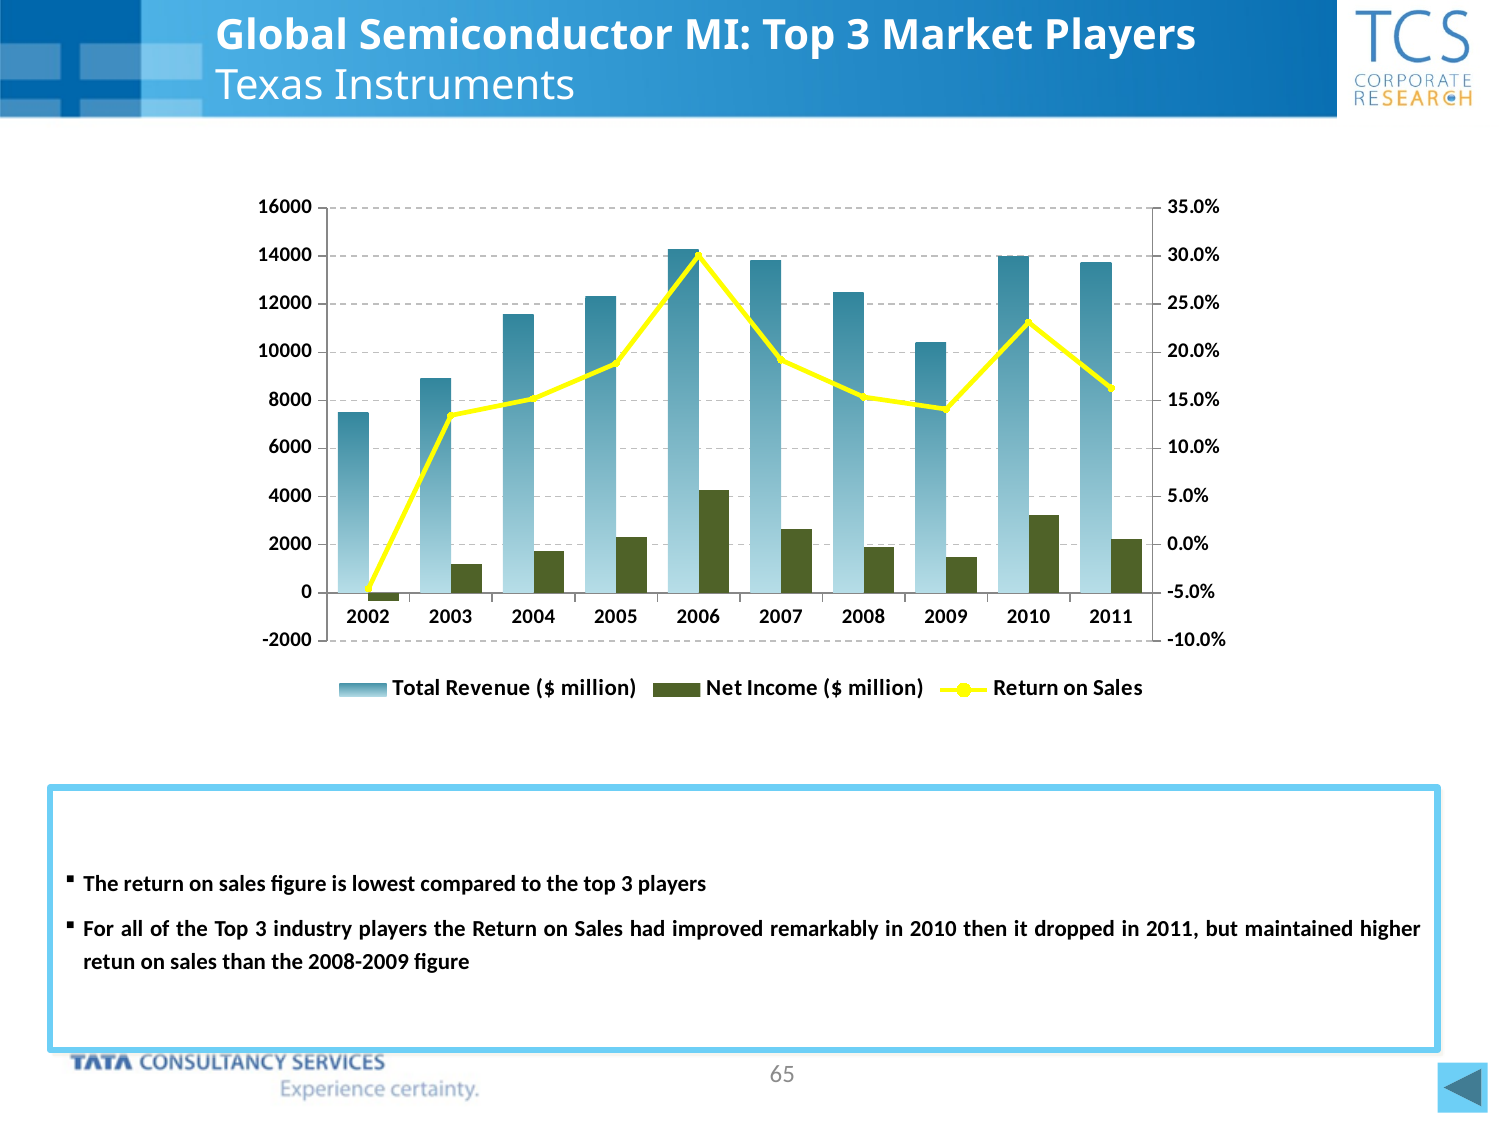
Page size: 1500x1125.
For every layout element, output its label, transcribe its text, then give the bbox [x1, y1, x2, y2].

picture [0, 0, 1500, 1124]
text_box [1437, 1062, 1488, 1113]
title Global Semiconductor MI: Top 3 Market Players Texas Instruments [199, 0, 1351, 126]
list The return on sales figure is lowest compared to the top 3 players For all of the Top 3 industry players the Return on Sales had improved remarkably in 2010 then it dropped in 2011, but maintained higher retun on sales than the 2008-2009 figure [49, 787, 1438, 1051]
slide_number 65 [750, 1055, 810, 1103]
chart [237, 187, 1246, 709]
